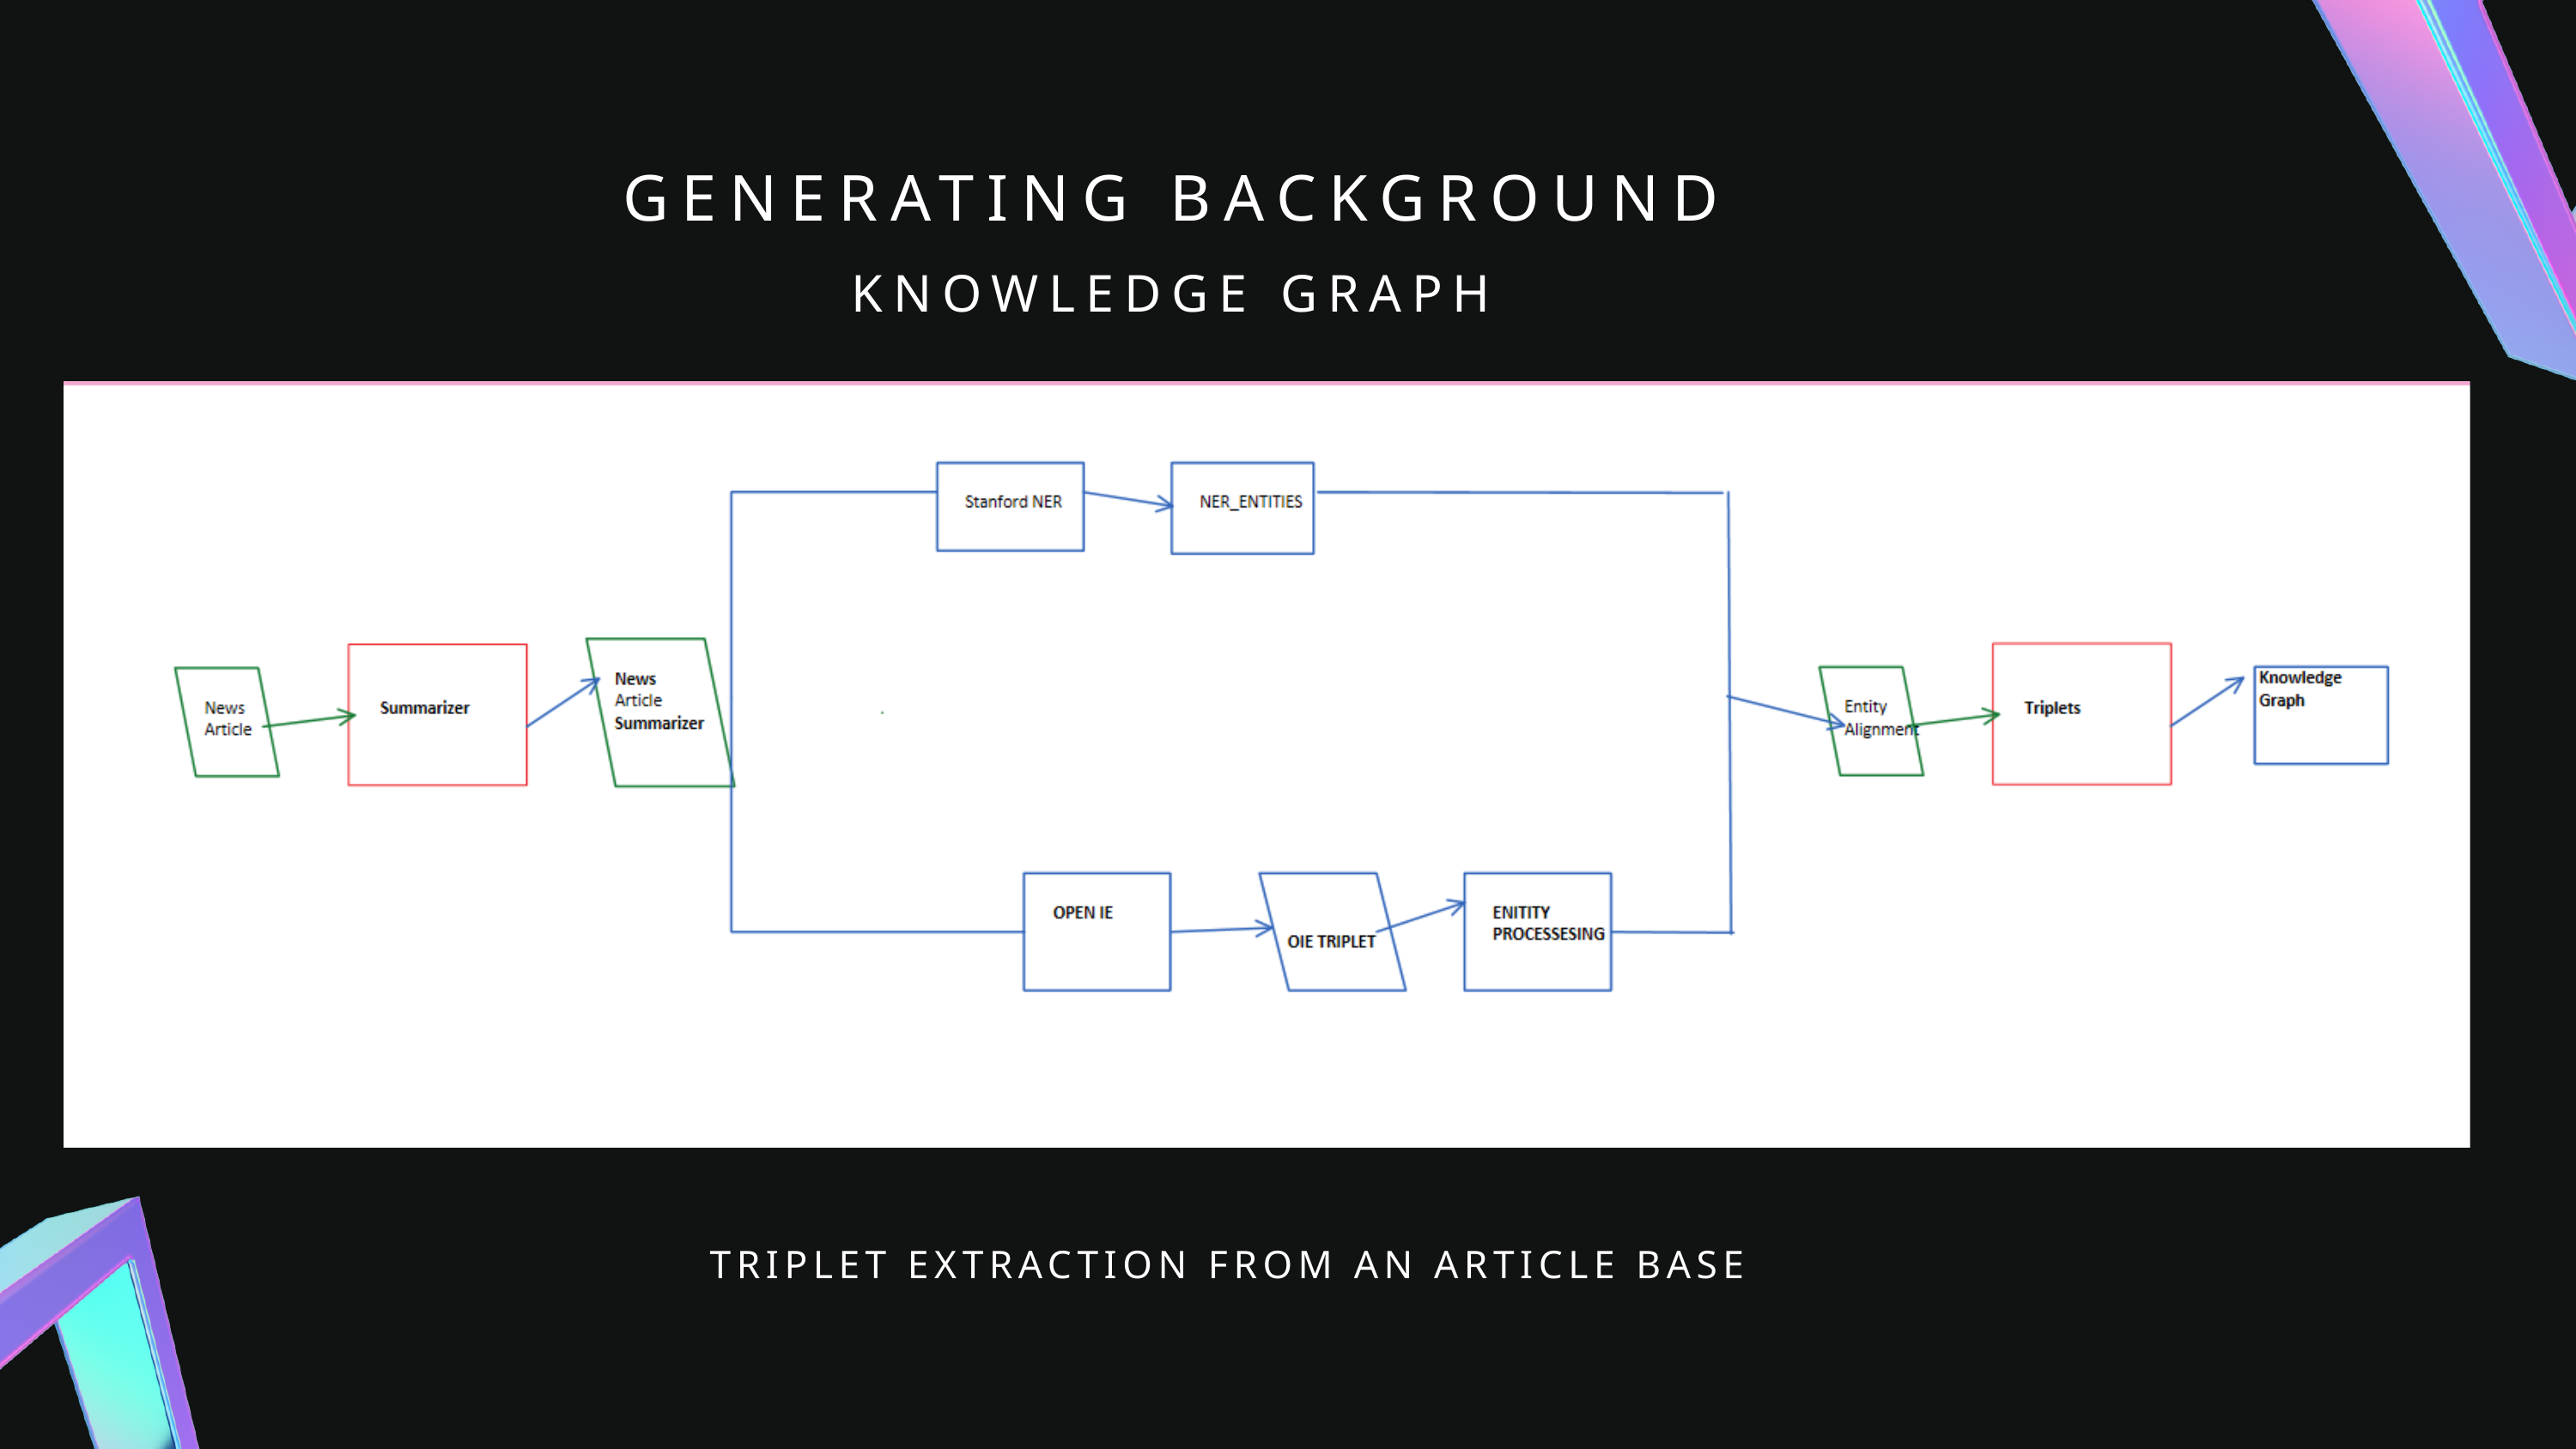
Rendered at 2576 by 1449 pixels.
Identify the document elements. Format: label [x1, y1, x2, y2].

text_box [38, 158, 2306, 324]
picture [0, 380, 2470, 1449]
text_box [319, 1237, 2136, 1370]
picture [2211, 0, 2576, 420]
